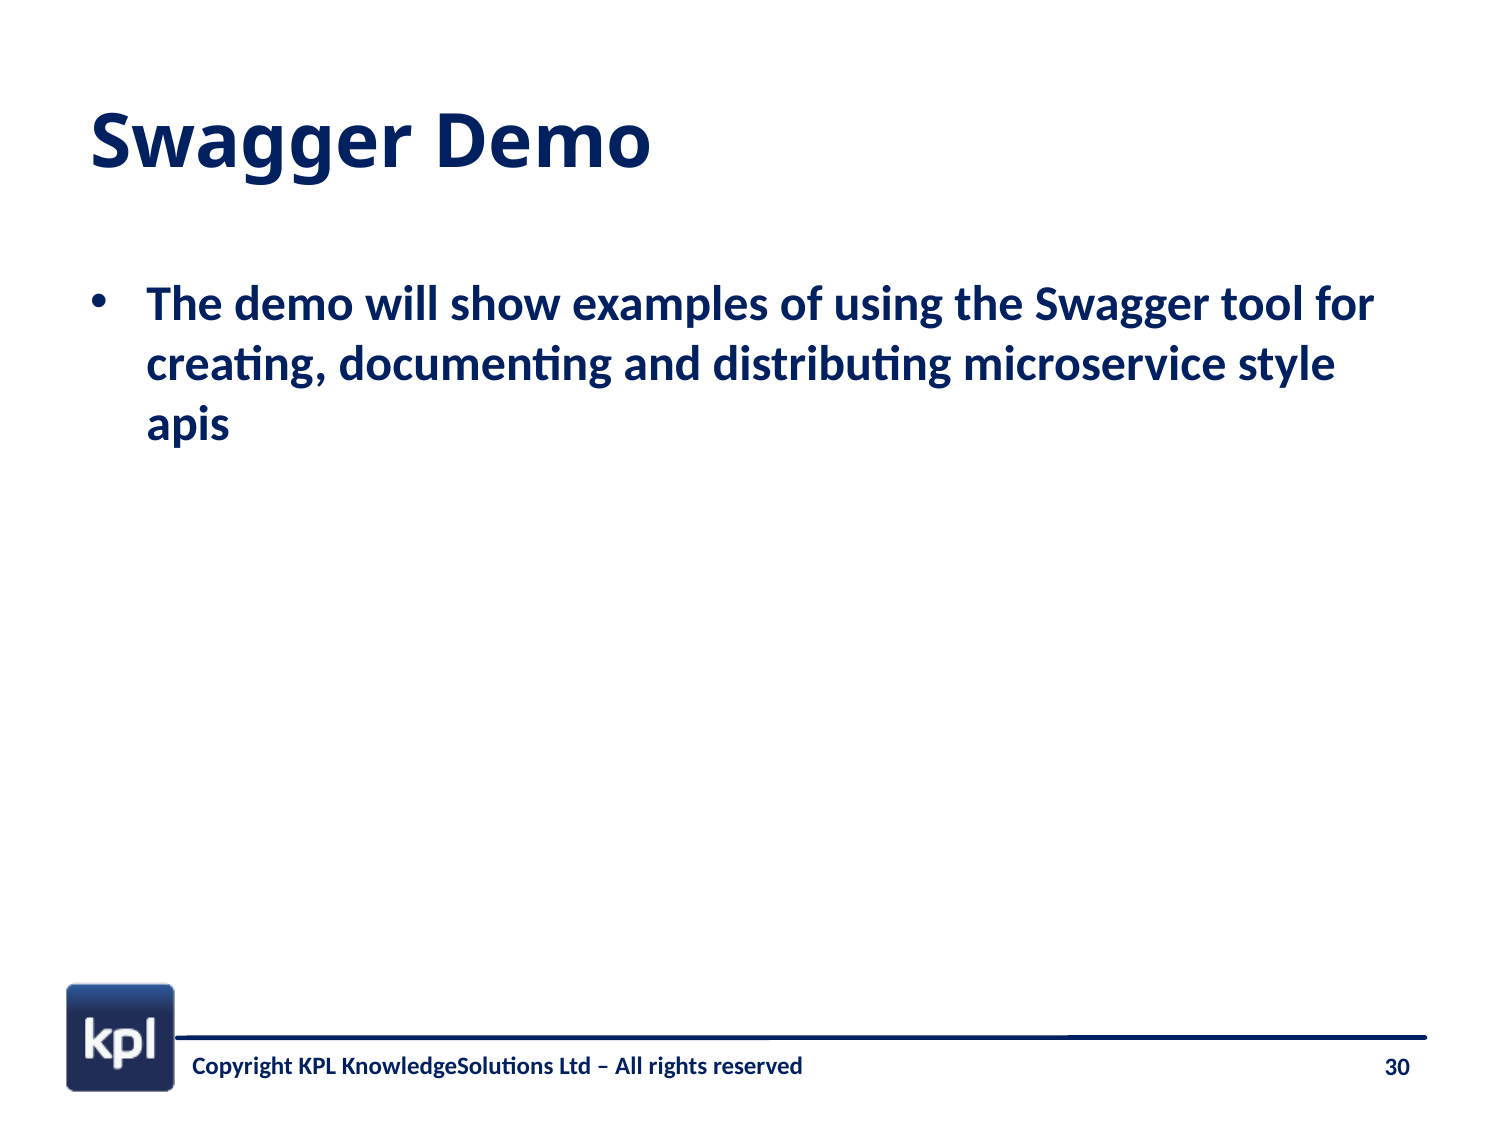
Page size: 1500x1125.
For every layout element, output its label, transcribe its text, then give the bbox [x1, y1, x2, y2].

title Swagger Demo [75, 43, 1436, 233]
list The demo will show examples of using the Swagger tool for creating, documenting and distributing microservice style apis [75, 262, 1425, 1013]
slide_number 30 [987, 1042, 1425, 1103]
picture [62, 980, 178, 1095]
footer Copyright KPL KnowledgeSolutions Ltd – All rights reserved [177, 1050, 963, 1110]
